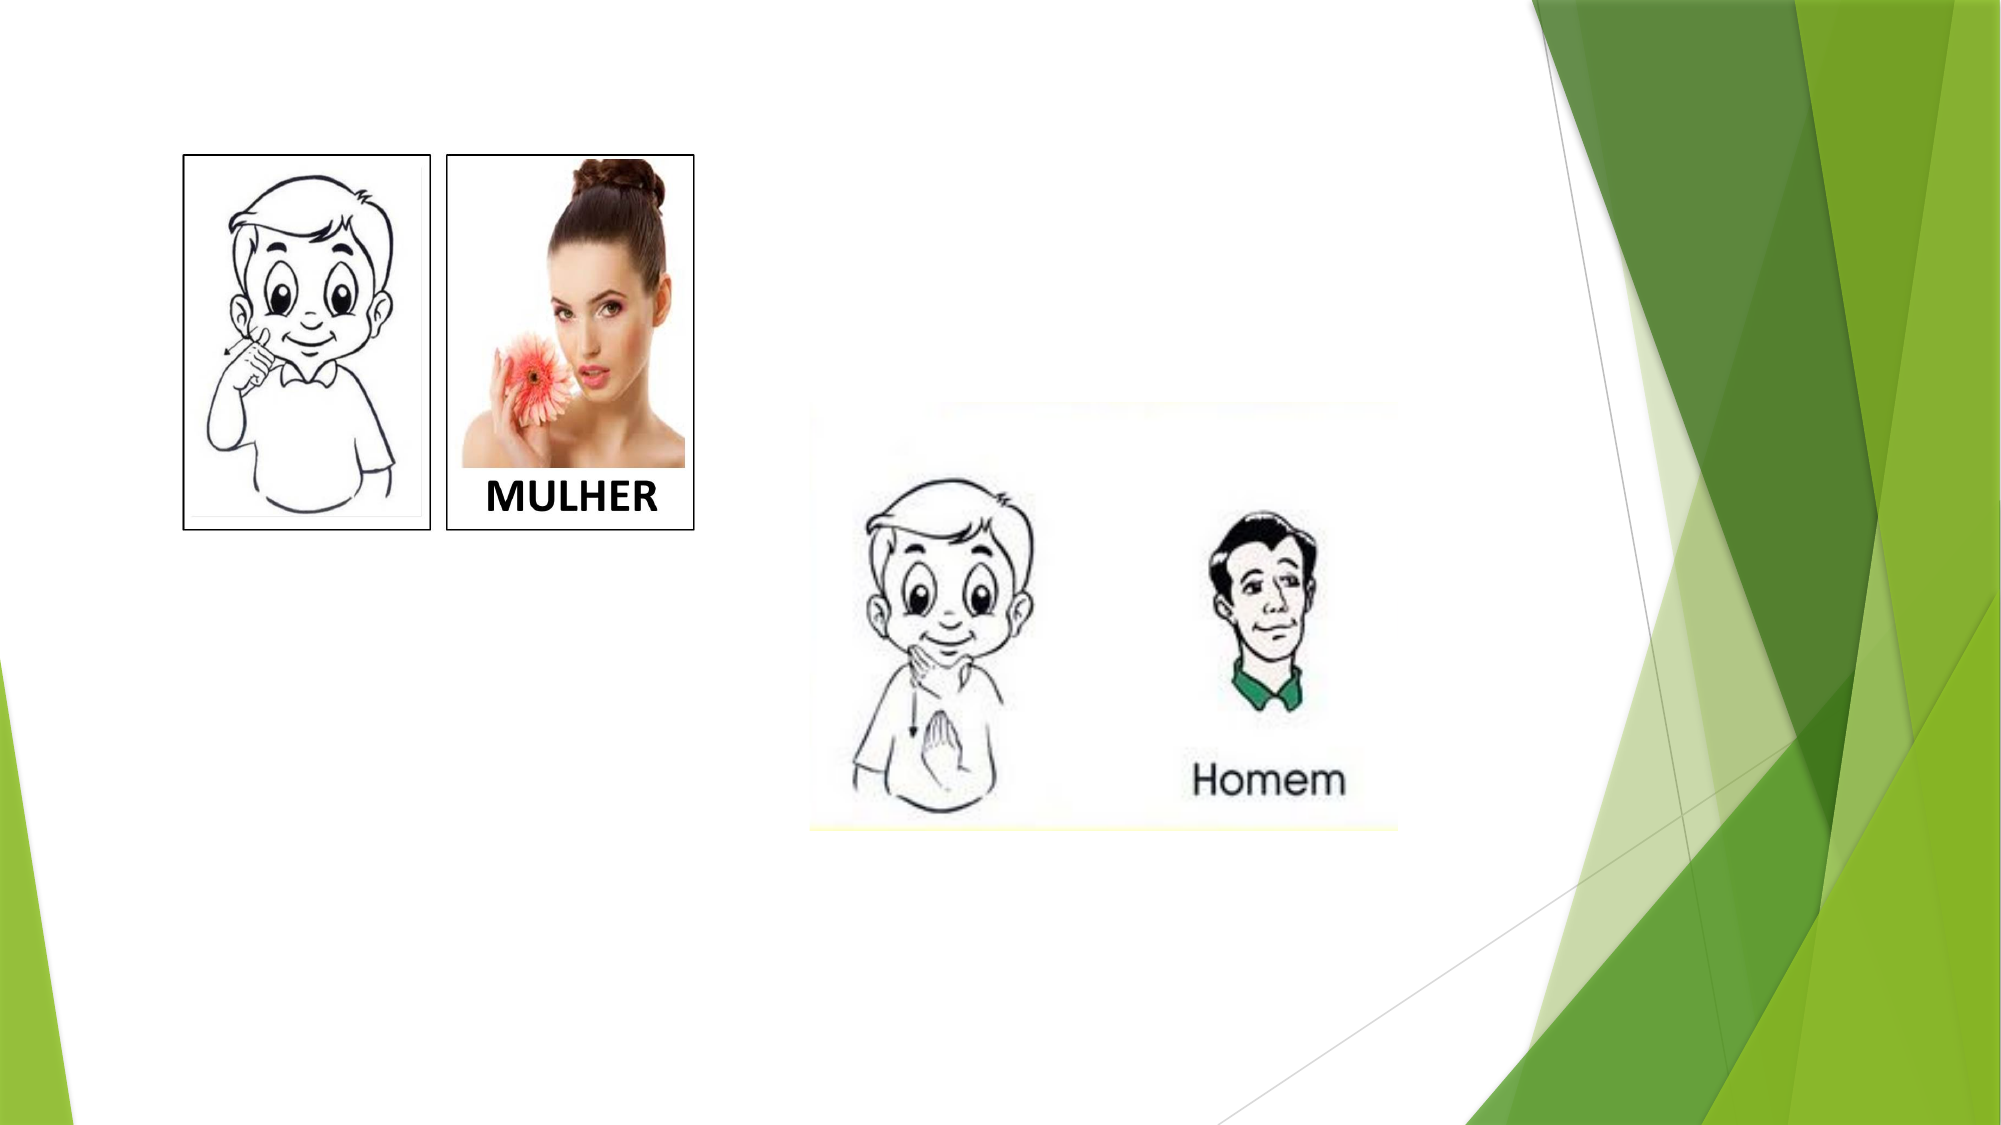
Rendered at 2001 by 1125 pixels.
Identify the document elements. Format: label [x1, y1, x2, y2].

picture [177, 148, 700, 541]
picture [808, 401, 1399, 831]
